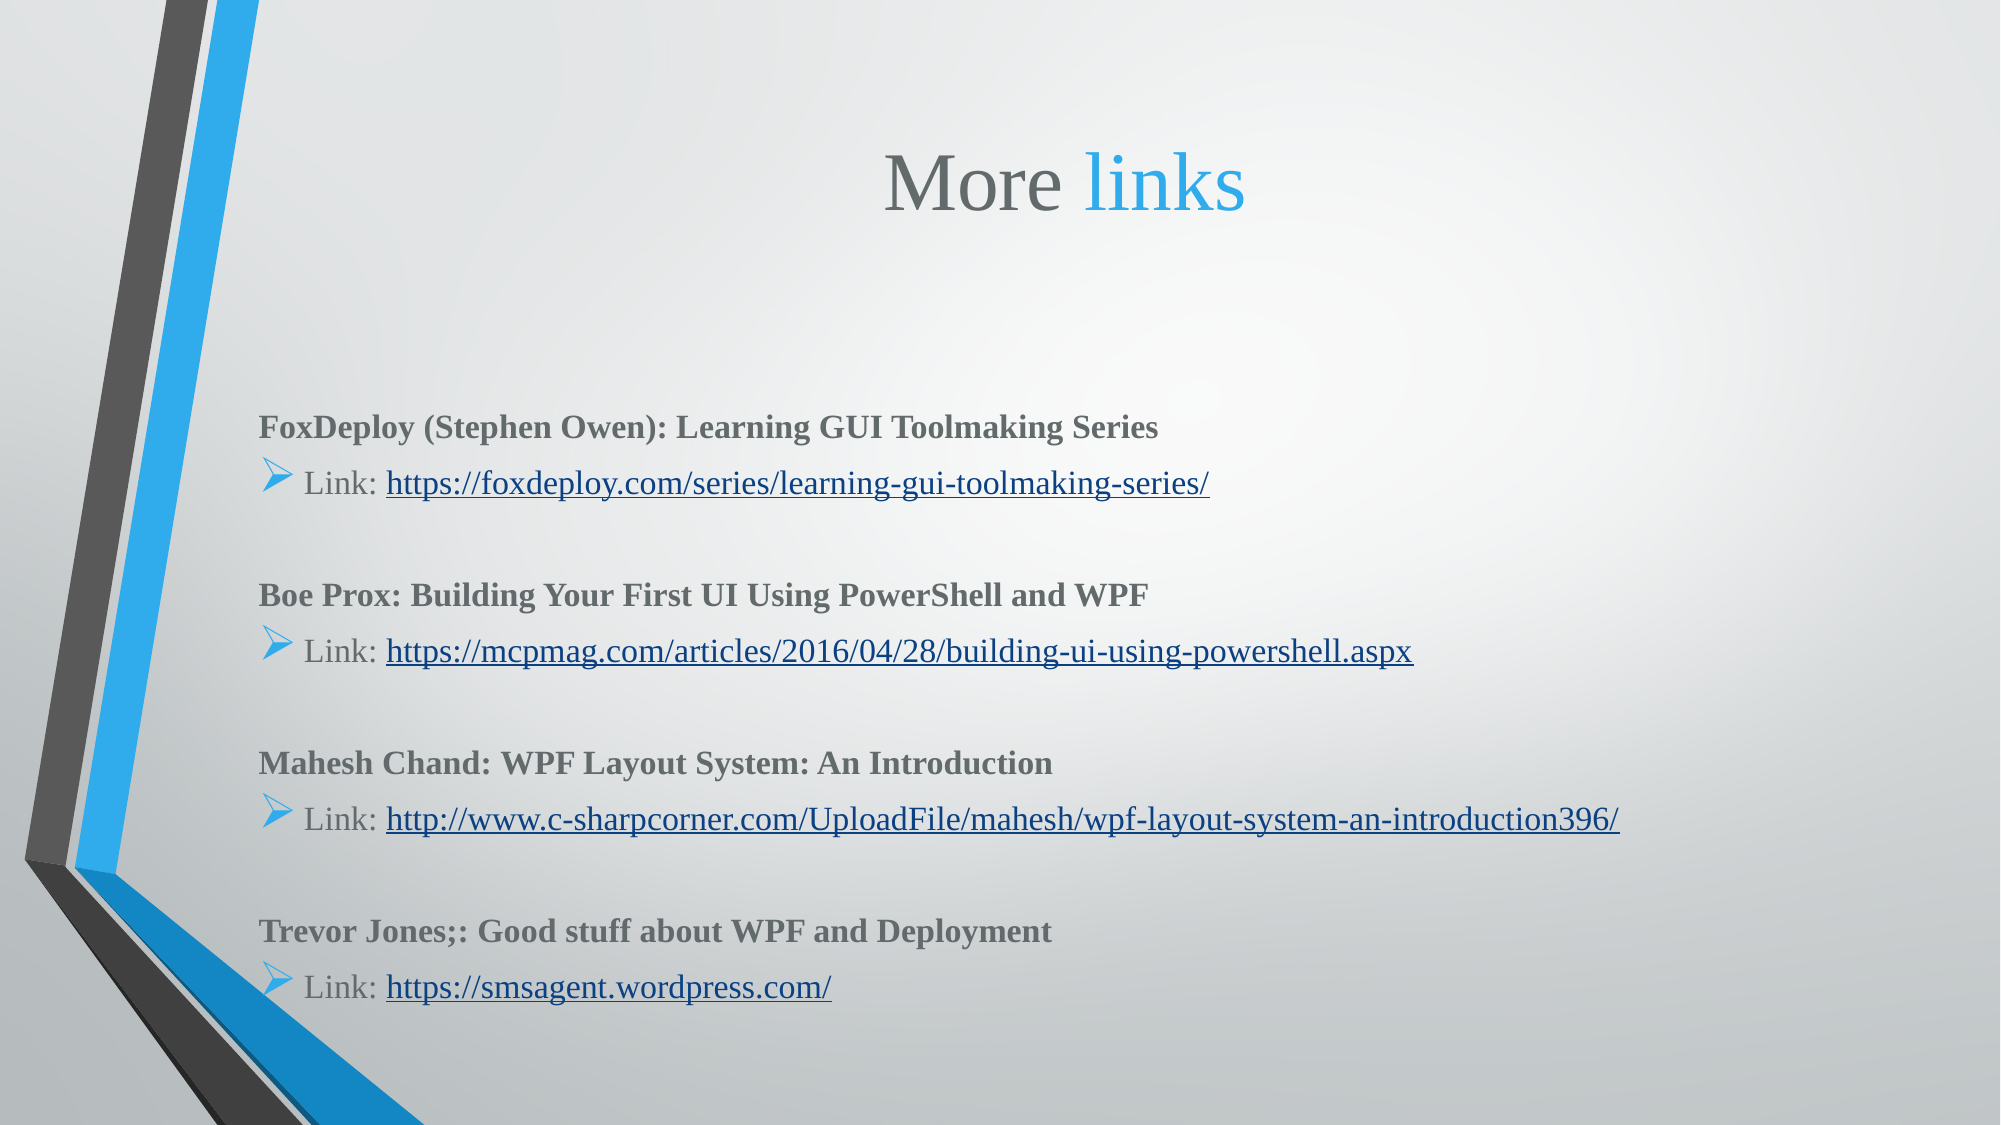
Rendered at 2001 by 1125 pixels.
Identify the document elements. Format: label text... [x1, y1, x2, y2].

title More links [243, 112, 1887, 242]
list FoxDeploy (Stephen Owen): Learning GUI Toolmaking Series Link: https://foxdeploy.com/series/learning-gui-toolmaking-series/ Boe Prox: Building Your First UI Using PowerShell and WPF Link: https://mcpmag.com/articles/2016/04/28/building-ui-using-powershell.aspx Mahesh Chand: WPF Layout System: An Introduction Link: http://www.c-sharpcorner.com/UploadFile/mahesh/wpf-layout-system-an-introduction396/ Trevor Jones;: Good stuff about WPF and Deployment Link: https://smsagent.wordpress.com/ [243, 397, 1887, 1019]
